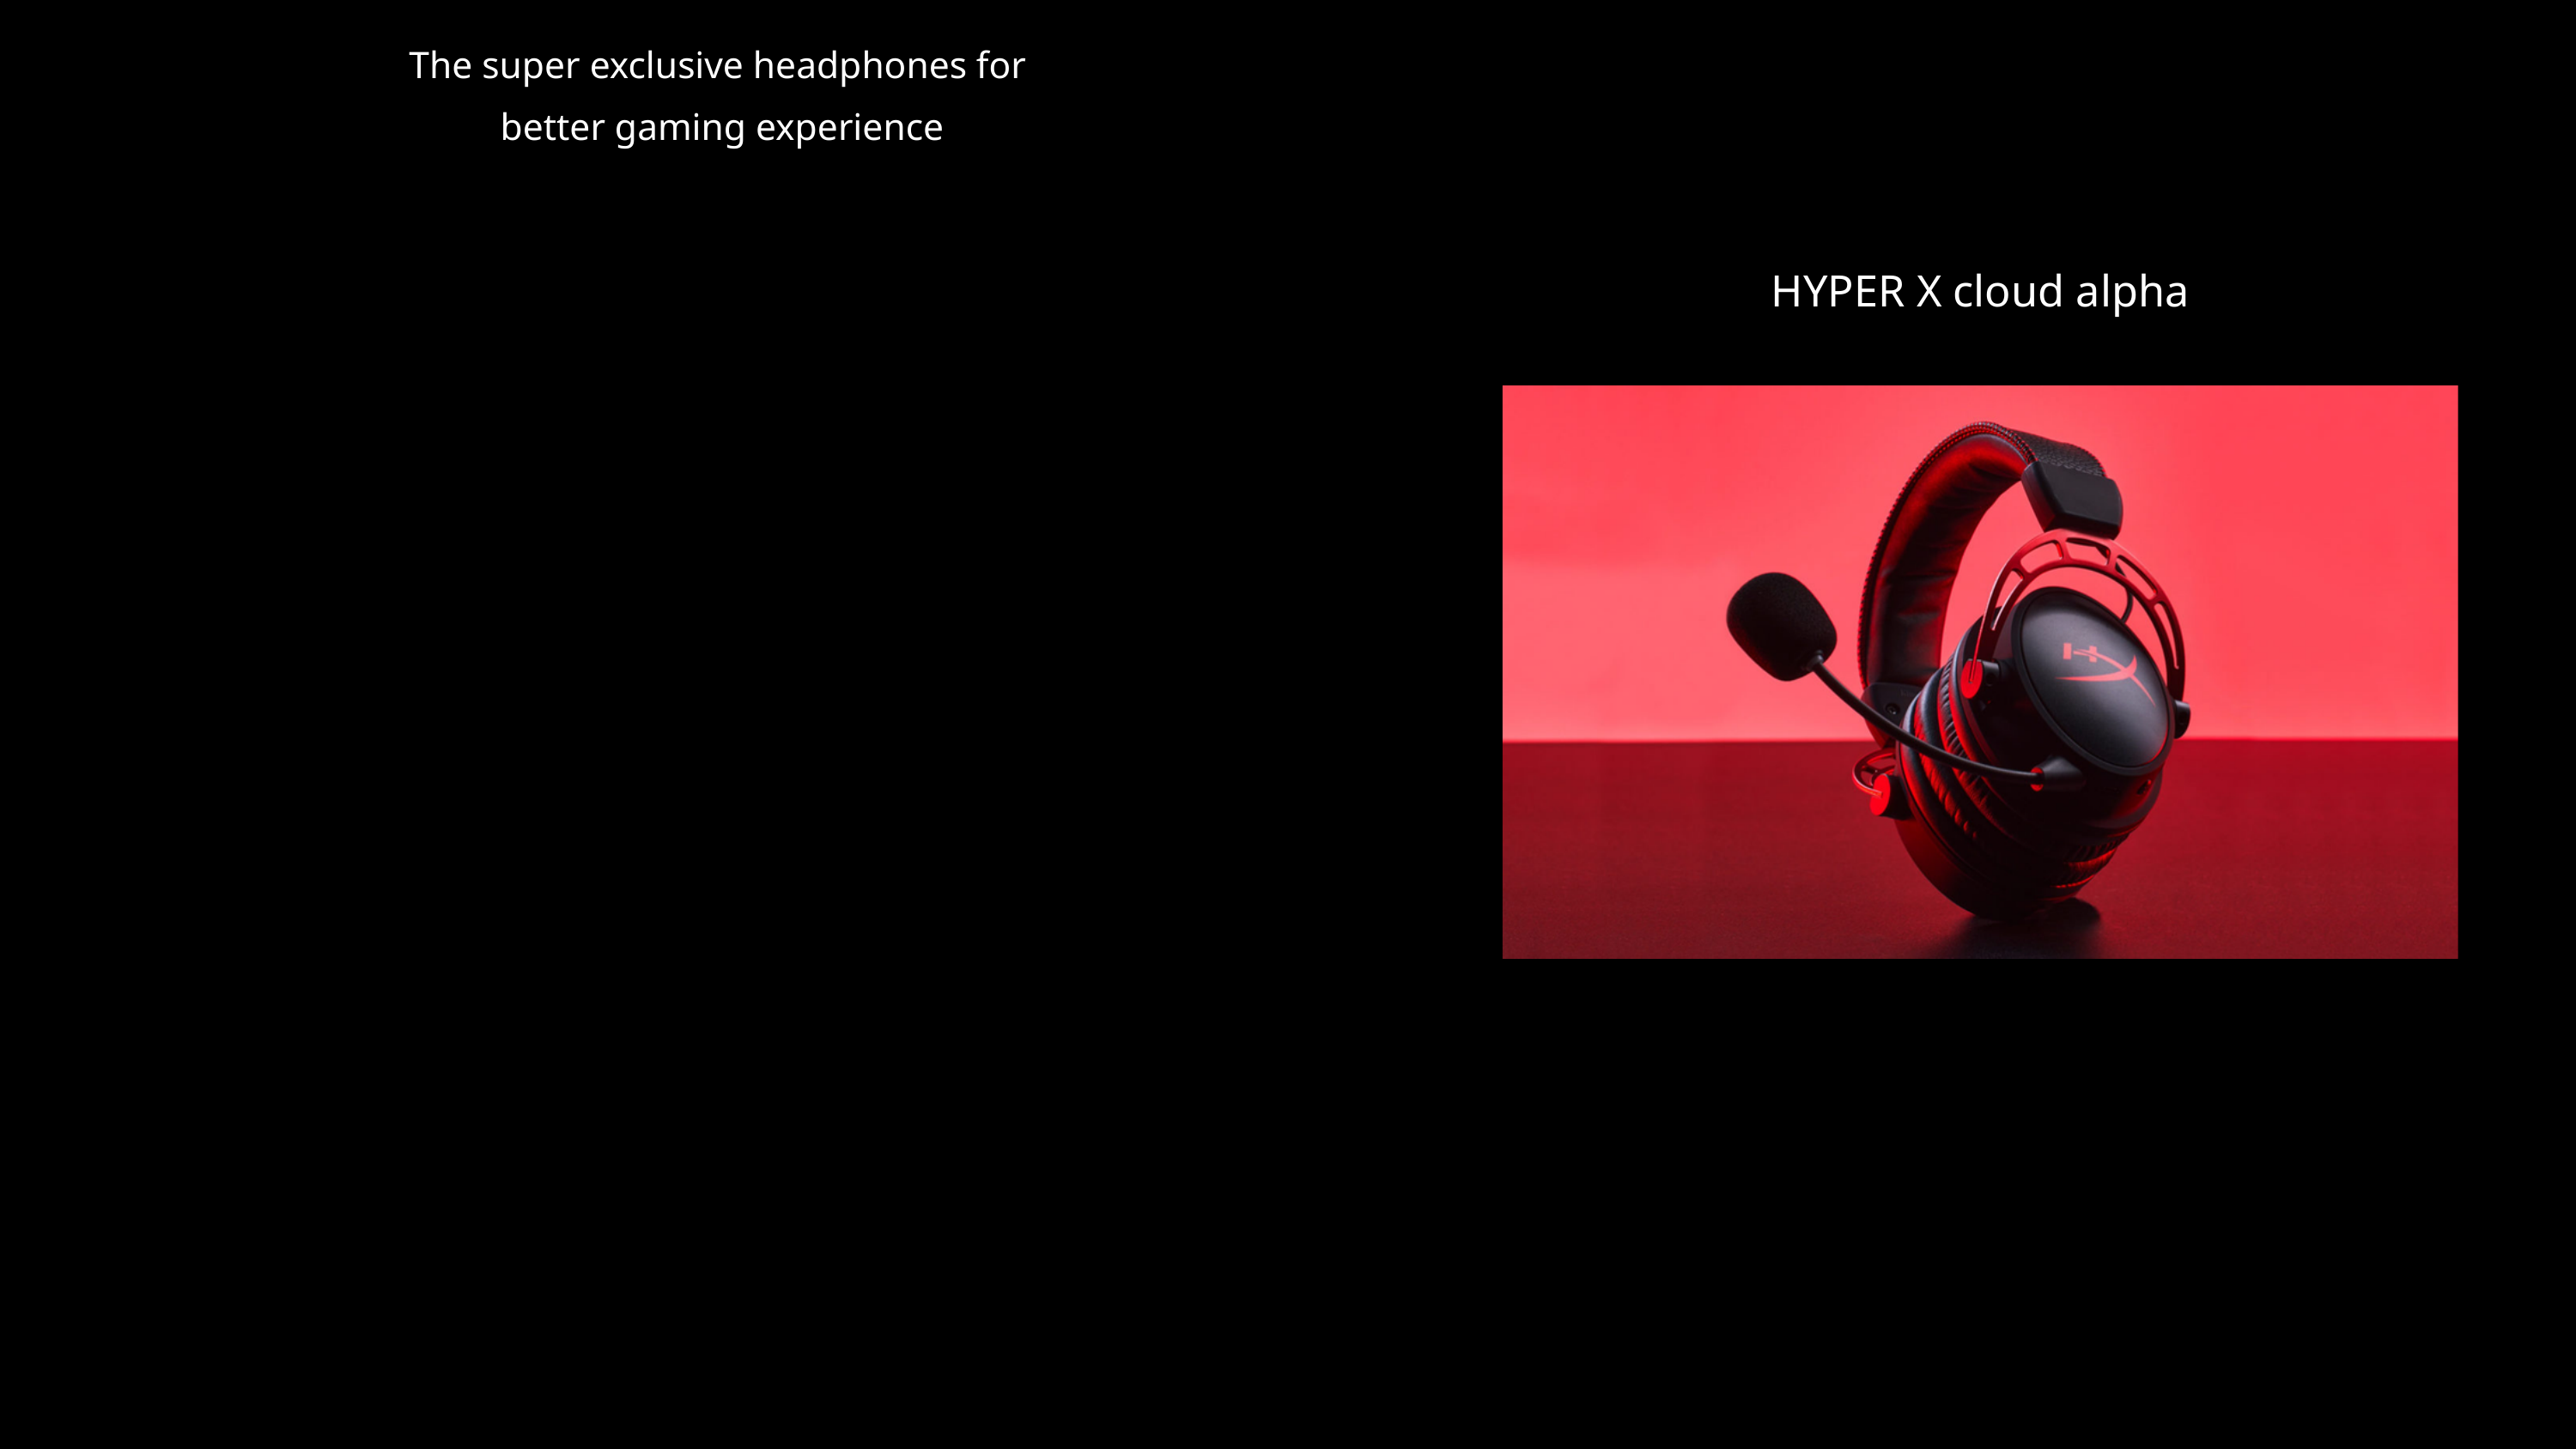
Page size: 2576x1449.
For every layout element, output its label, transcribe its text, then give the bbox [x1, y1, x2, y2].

text_box The super exclusive headphones for better gaming experience [20, 23, 1415, 149]
text_box HYPER X cloud alpha [1597, 242, 2364, 316]
text_box [1502, 385, 2458, 959]
